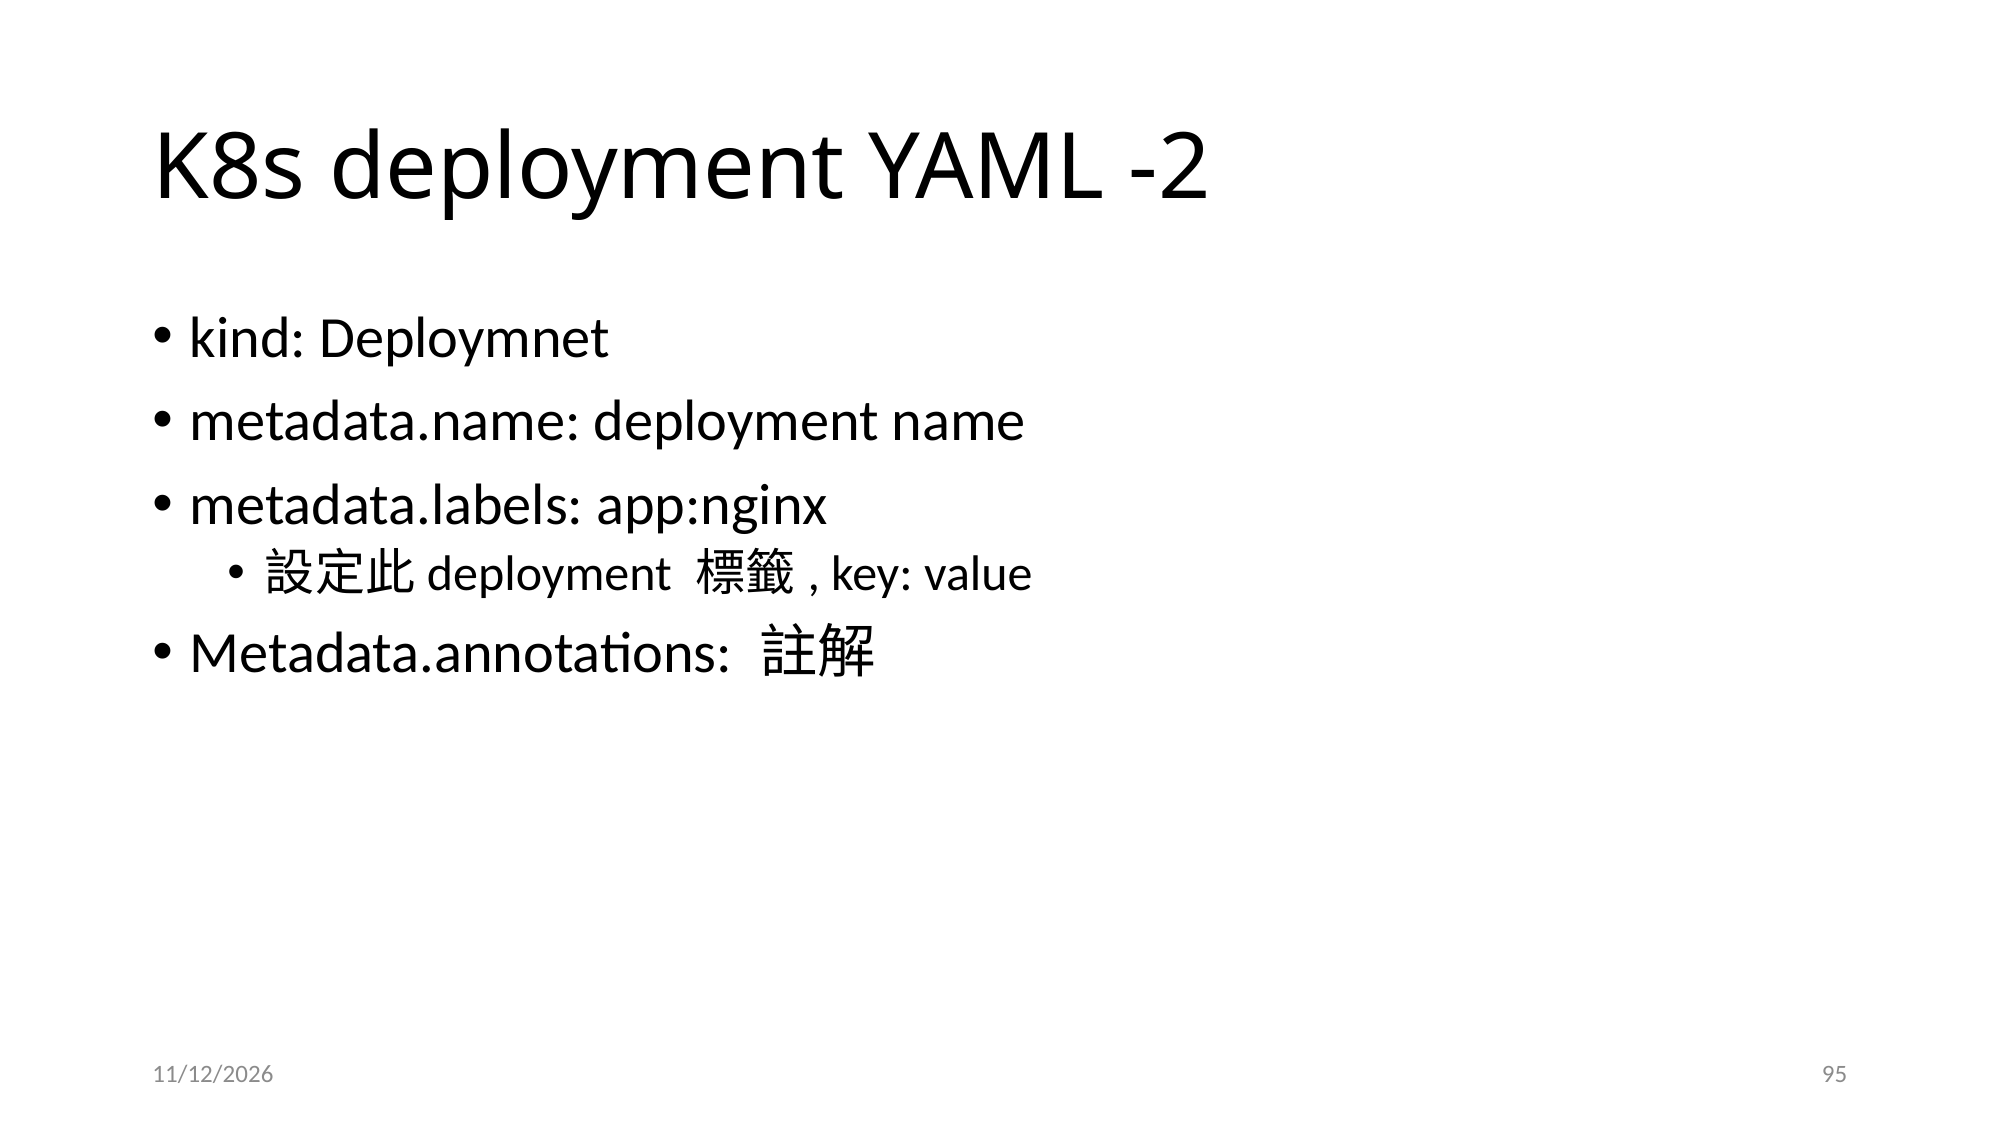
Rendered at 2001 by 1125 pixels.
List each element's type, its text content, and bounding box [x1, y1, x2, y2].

slide_number 95 [1412, 1042, 1863, 1103]
title K8s deployment YAML -2 [137, 59, 1863, 278]
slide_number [137, 1042, 588, 1103]
list kind: Deploymnet metadata.name: deployment name metadata.labels: app:nginx 設定此deployment 標籤, key: value Metadata.annotations: 註解 [137, 299, 1863, 1014]
